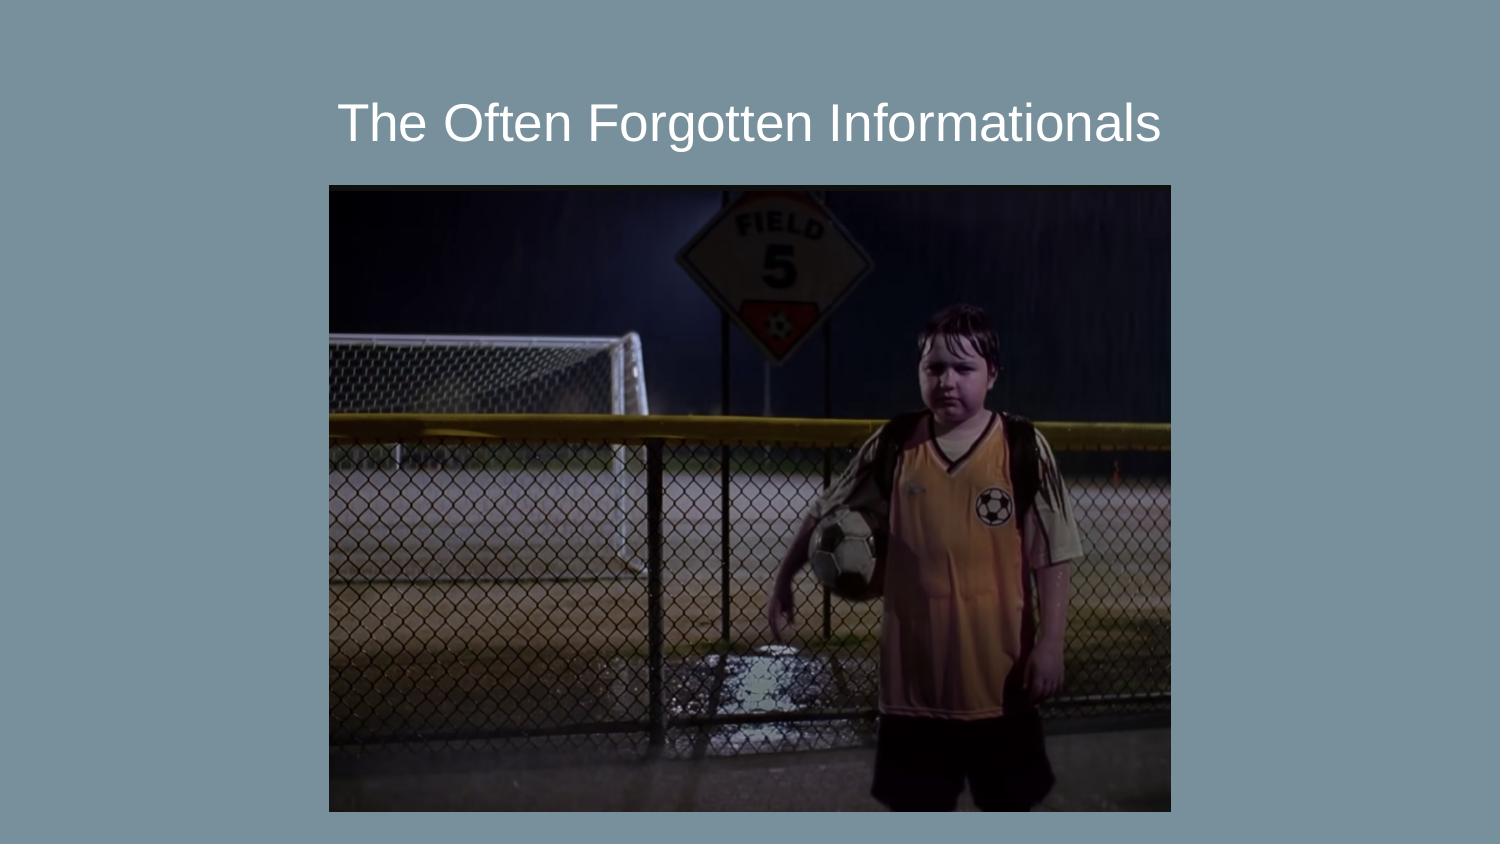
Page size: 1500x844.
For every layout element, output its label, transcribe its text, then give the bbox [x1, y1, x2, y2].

title The Often Forgotten Informationals [51, 72, 1449, 167]
picture [329, 184, 1171, 813]
